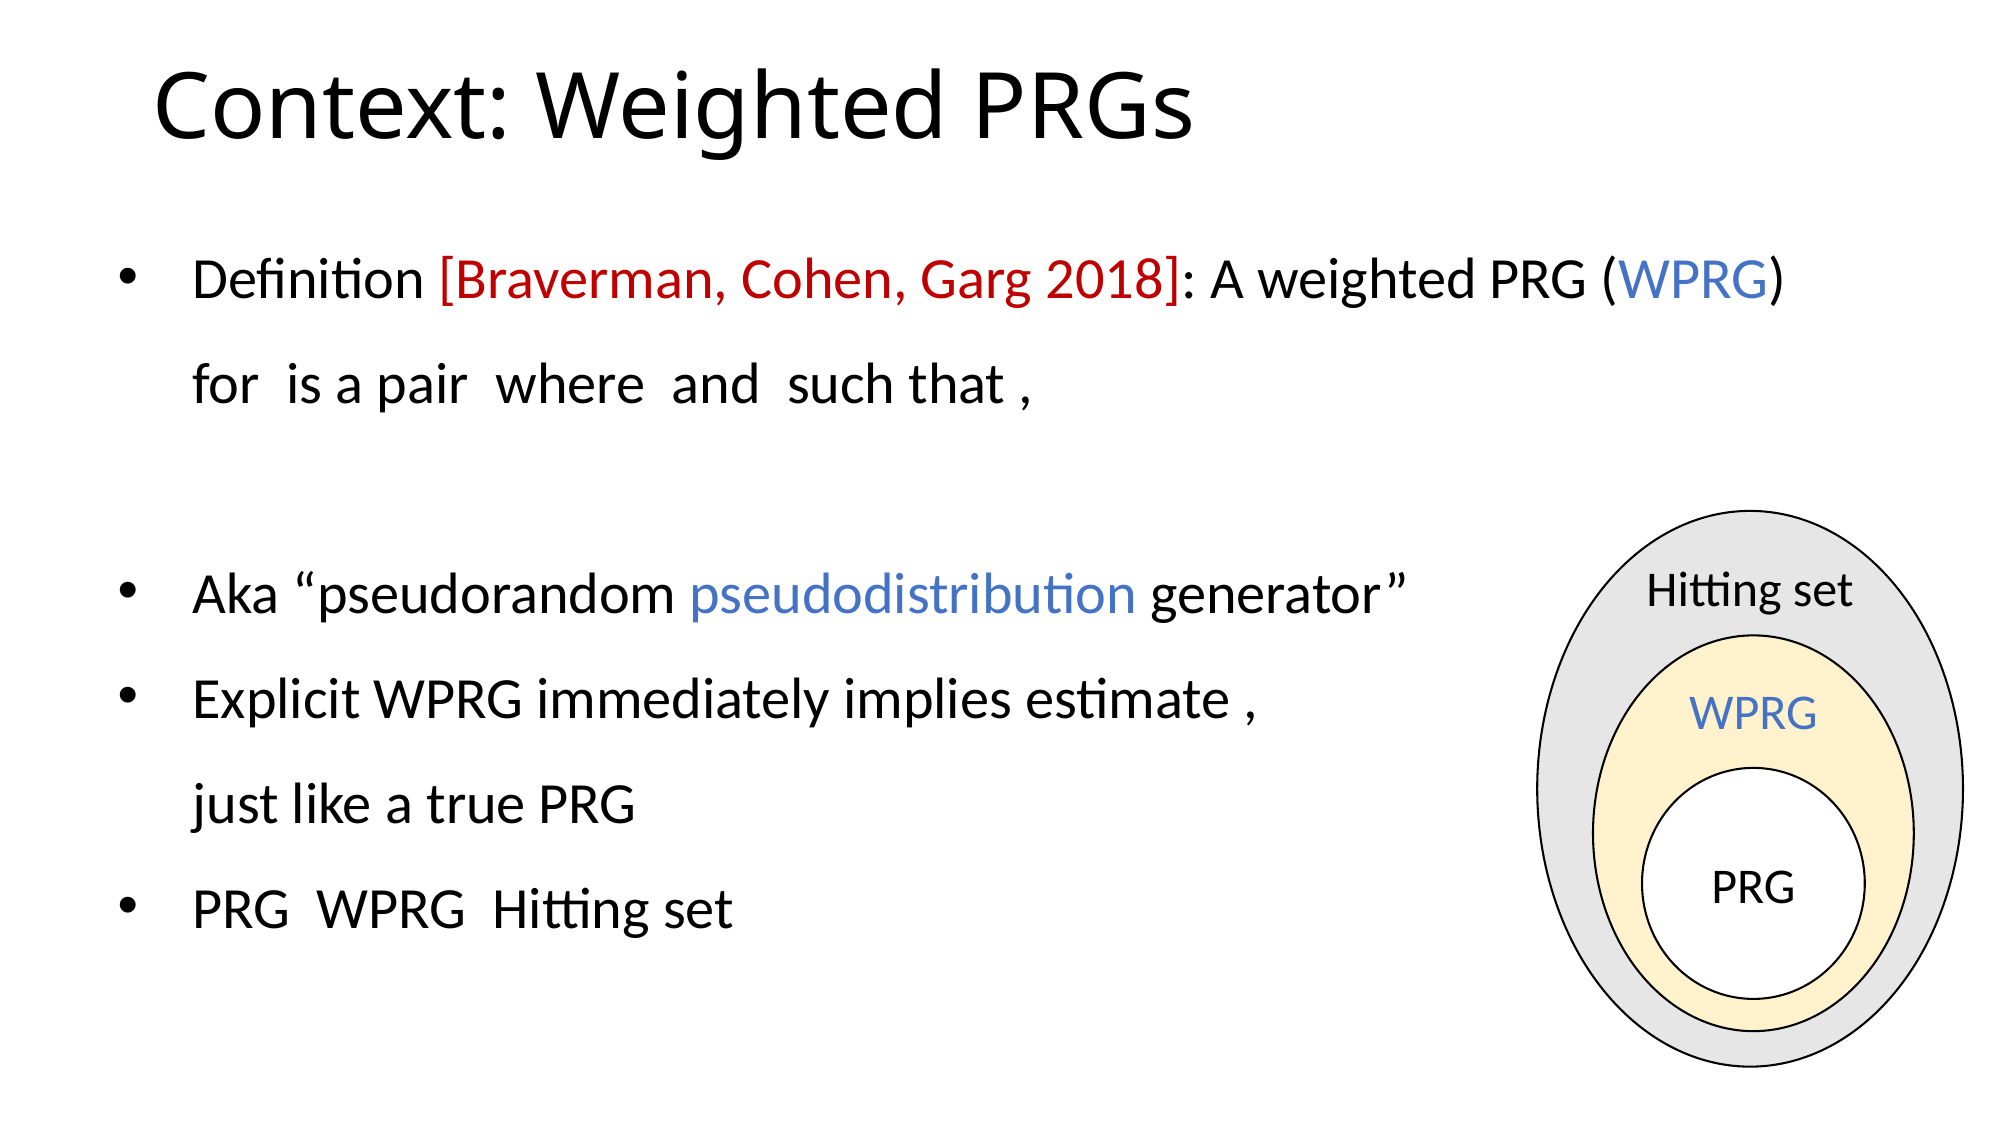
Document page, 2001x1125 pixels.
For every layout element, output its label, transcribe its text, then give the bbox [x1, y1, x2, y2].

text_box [1537, 510, 1963, 1067]
title Context: Weighted PRGs [137, 0, 1863, 218]
